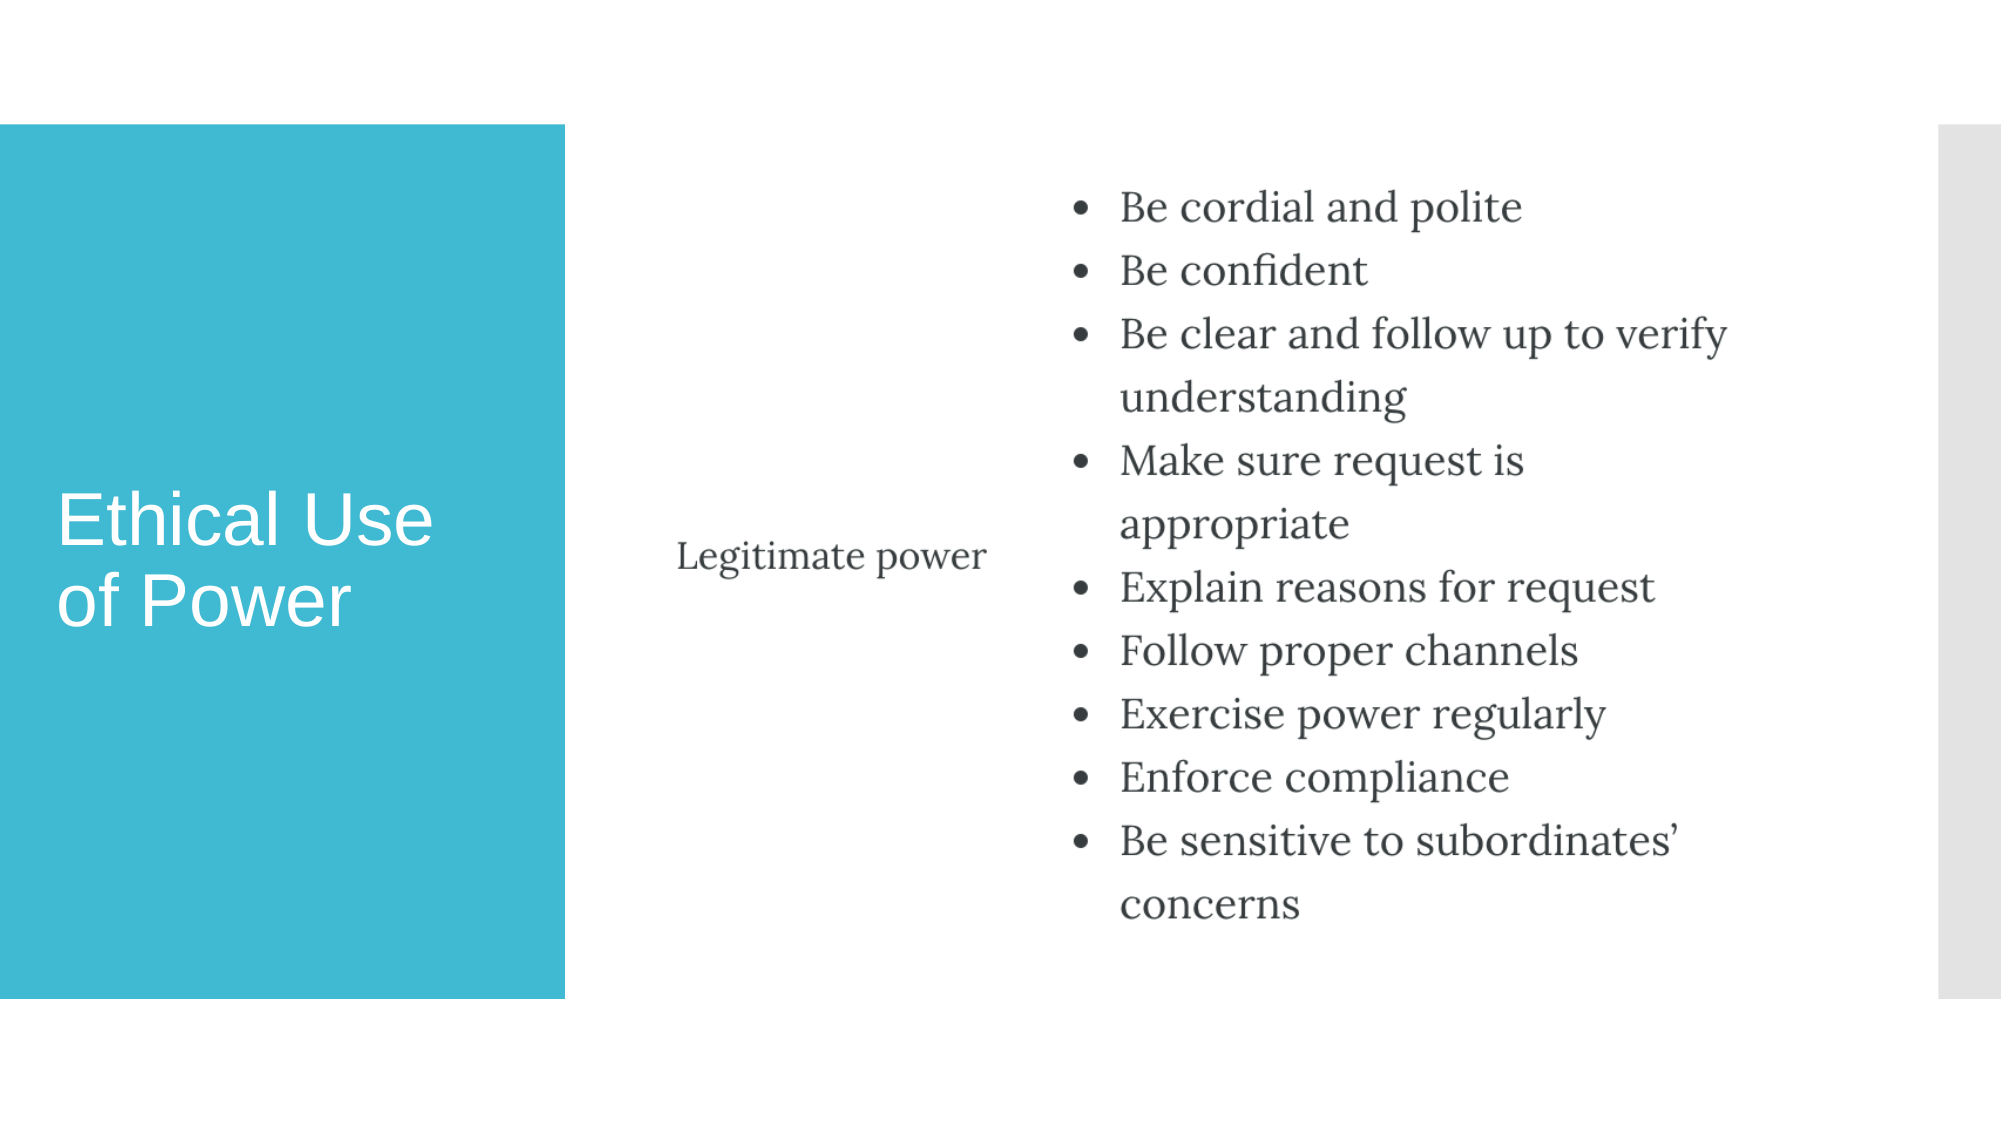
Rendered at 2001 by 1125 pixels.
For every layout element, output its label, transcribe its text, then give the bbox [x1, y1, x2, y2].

picture [641, 163, 1806, 950]
title Ethical Use of Power [41, 184, 525, 940]
